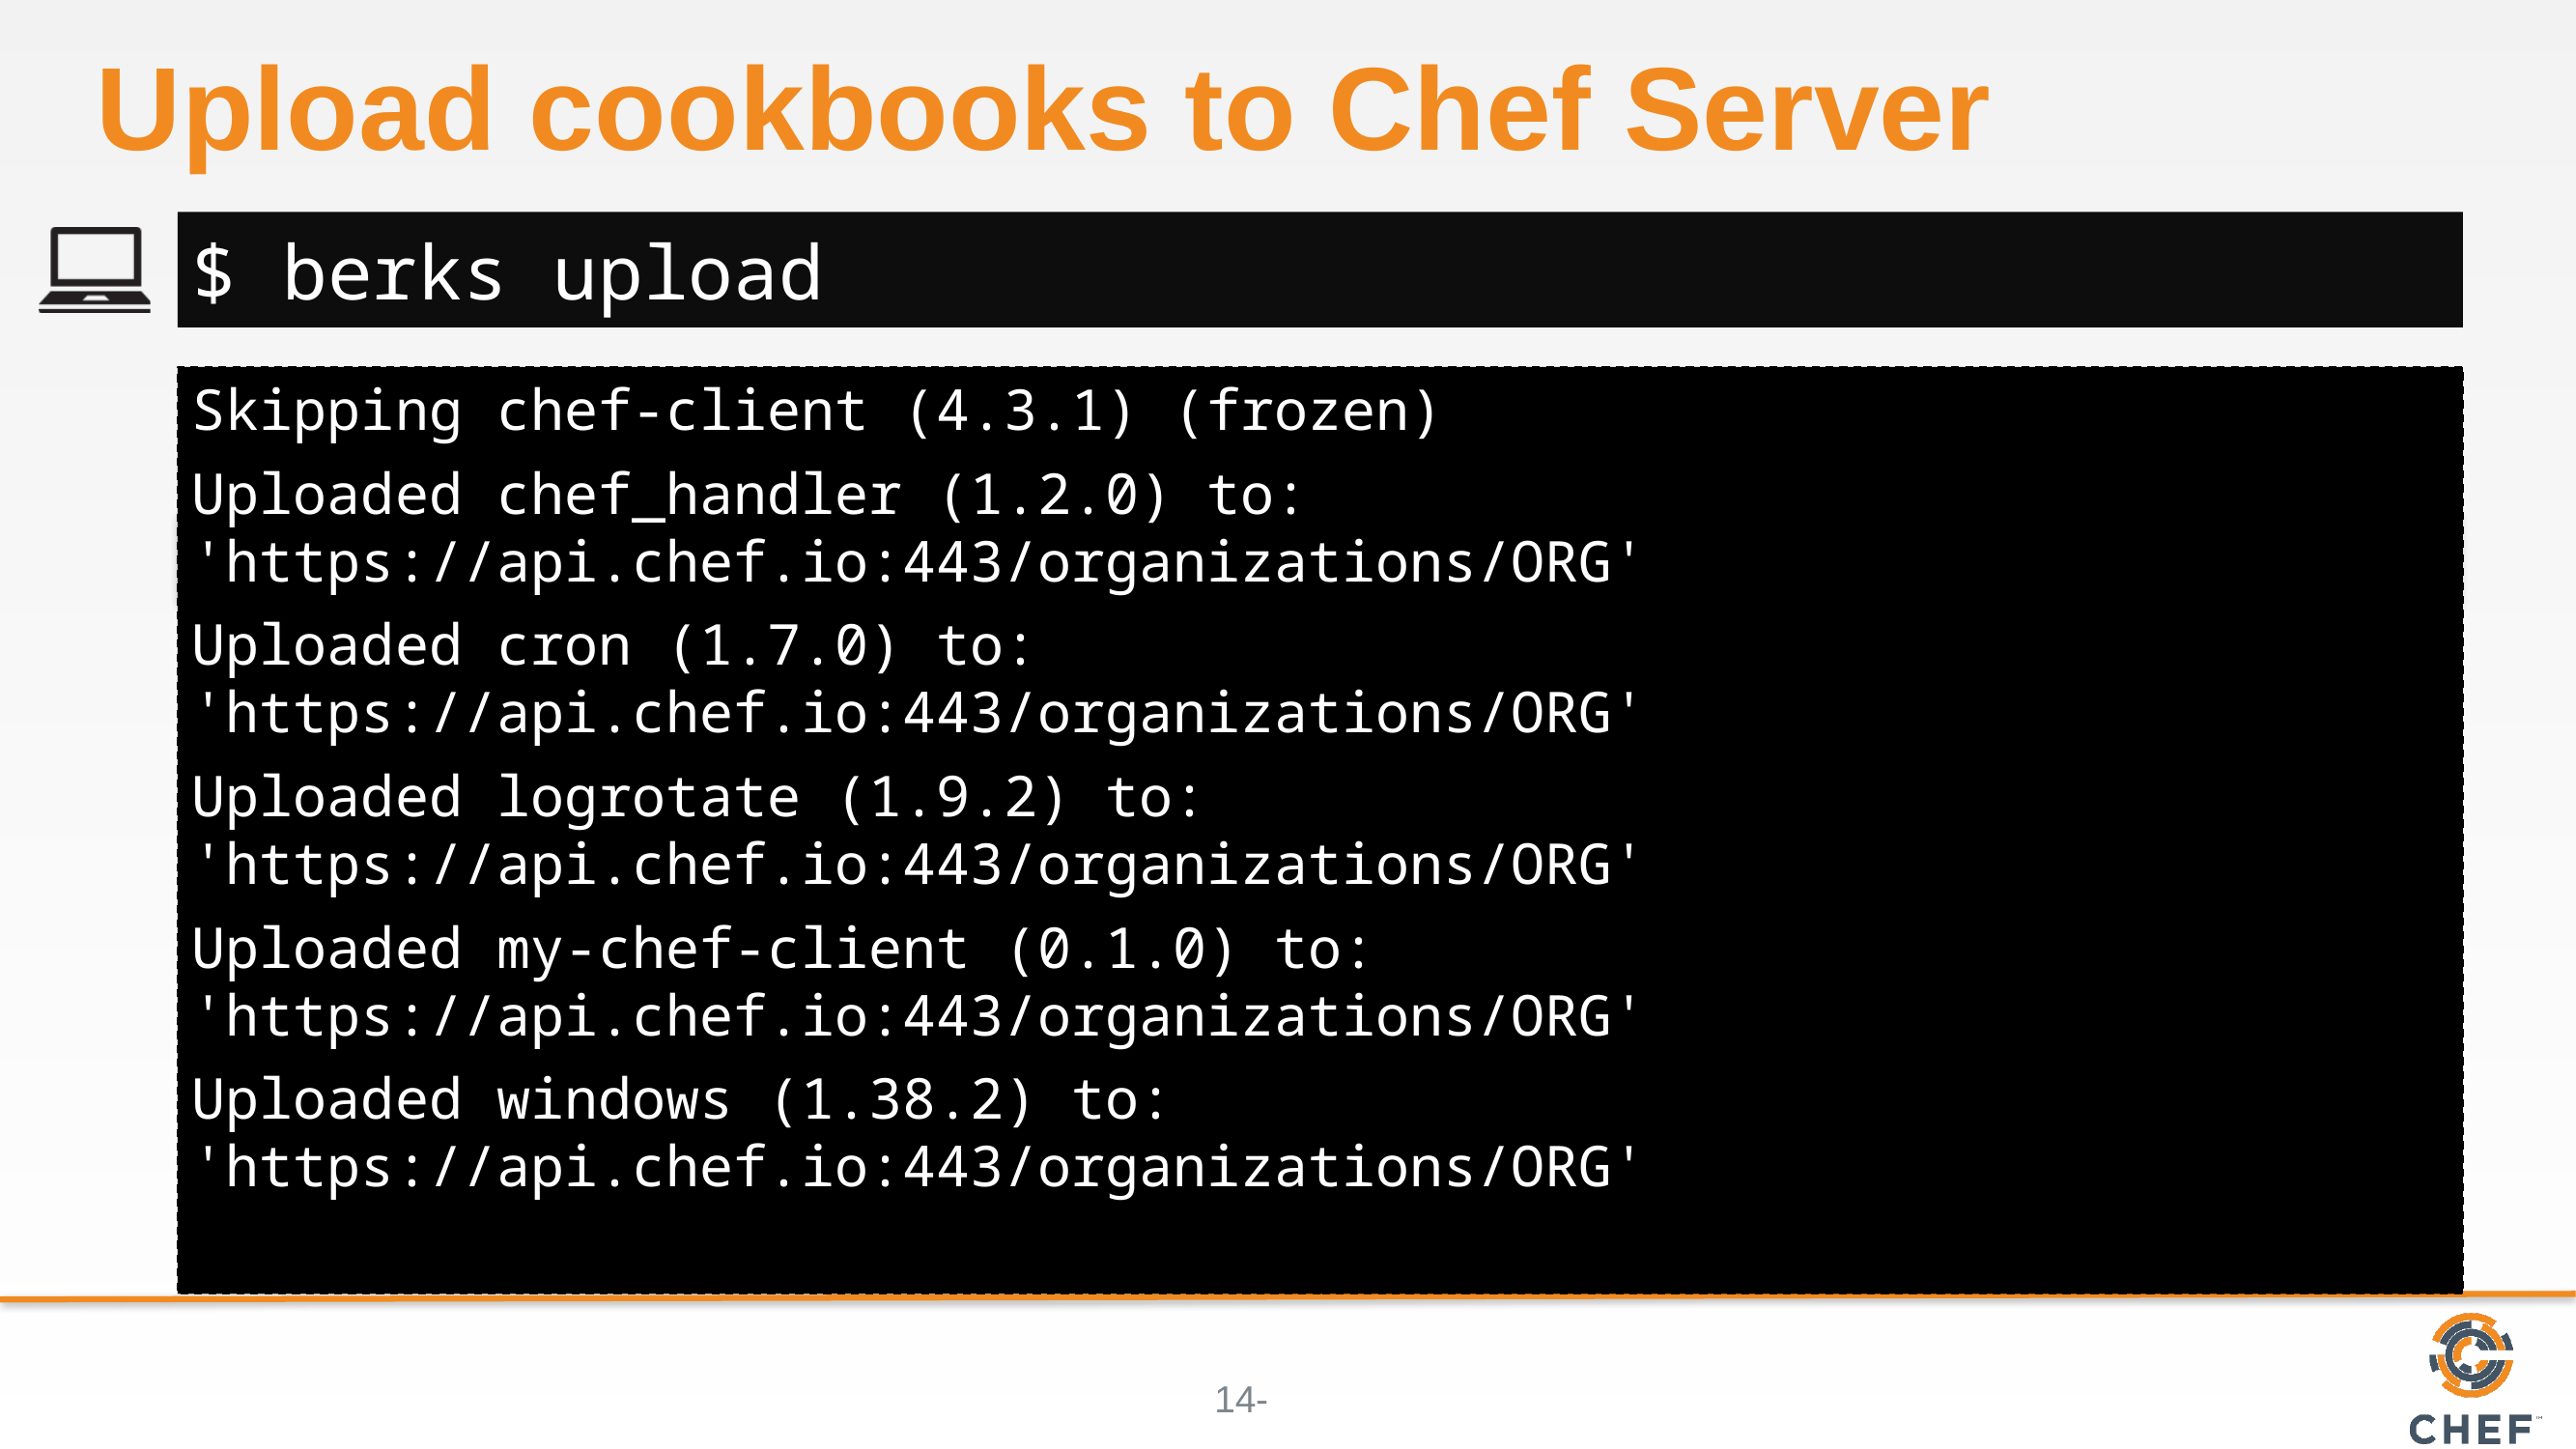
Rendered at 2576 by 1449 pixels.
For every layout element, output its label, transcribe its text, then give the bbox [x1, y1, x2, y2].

title Upload cookbooks to Chef Server [96, 48, 2463, 180]
picture [2399, 1297, 2550, 1449]
list Skipping chef-client (4.3.1) (frozen) Uploaded chef_handler (1.2.0) to: 'https://api.chef.io:443/organizations/ORG' Uploaded cron (1.7.0) to: 'https://api.chef.io:443/organizations/ORG' Uploaded logrotate (1.9.2) to: 'https://api.chef.io:443/organizations/ORG' Uploaded my-chef-client (0.1.0) to: 'https://api.chef.io:443/organizations/ORG' Uploaded windows (1.38.2) to: 'https://api.chef.io:443/organizations/ORG' [177, 366, 2464, 1294]
list $ berks upload [177, 212, 2463, 327]
